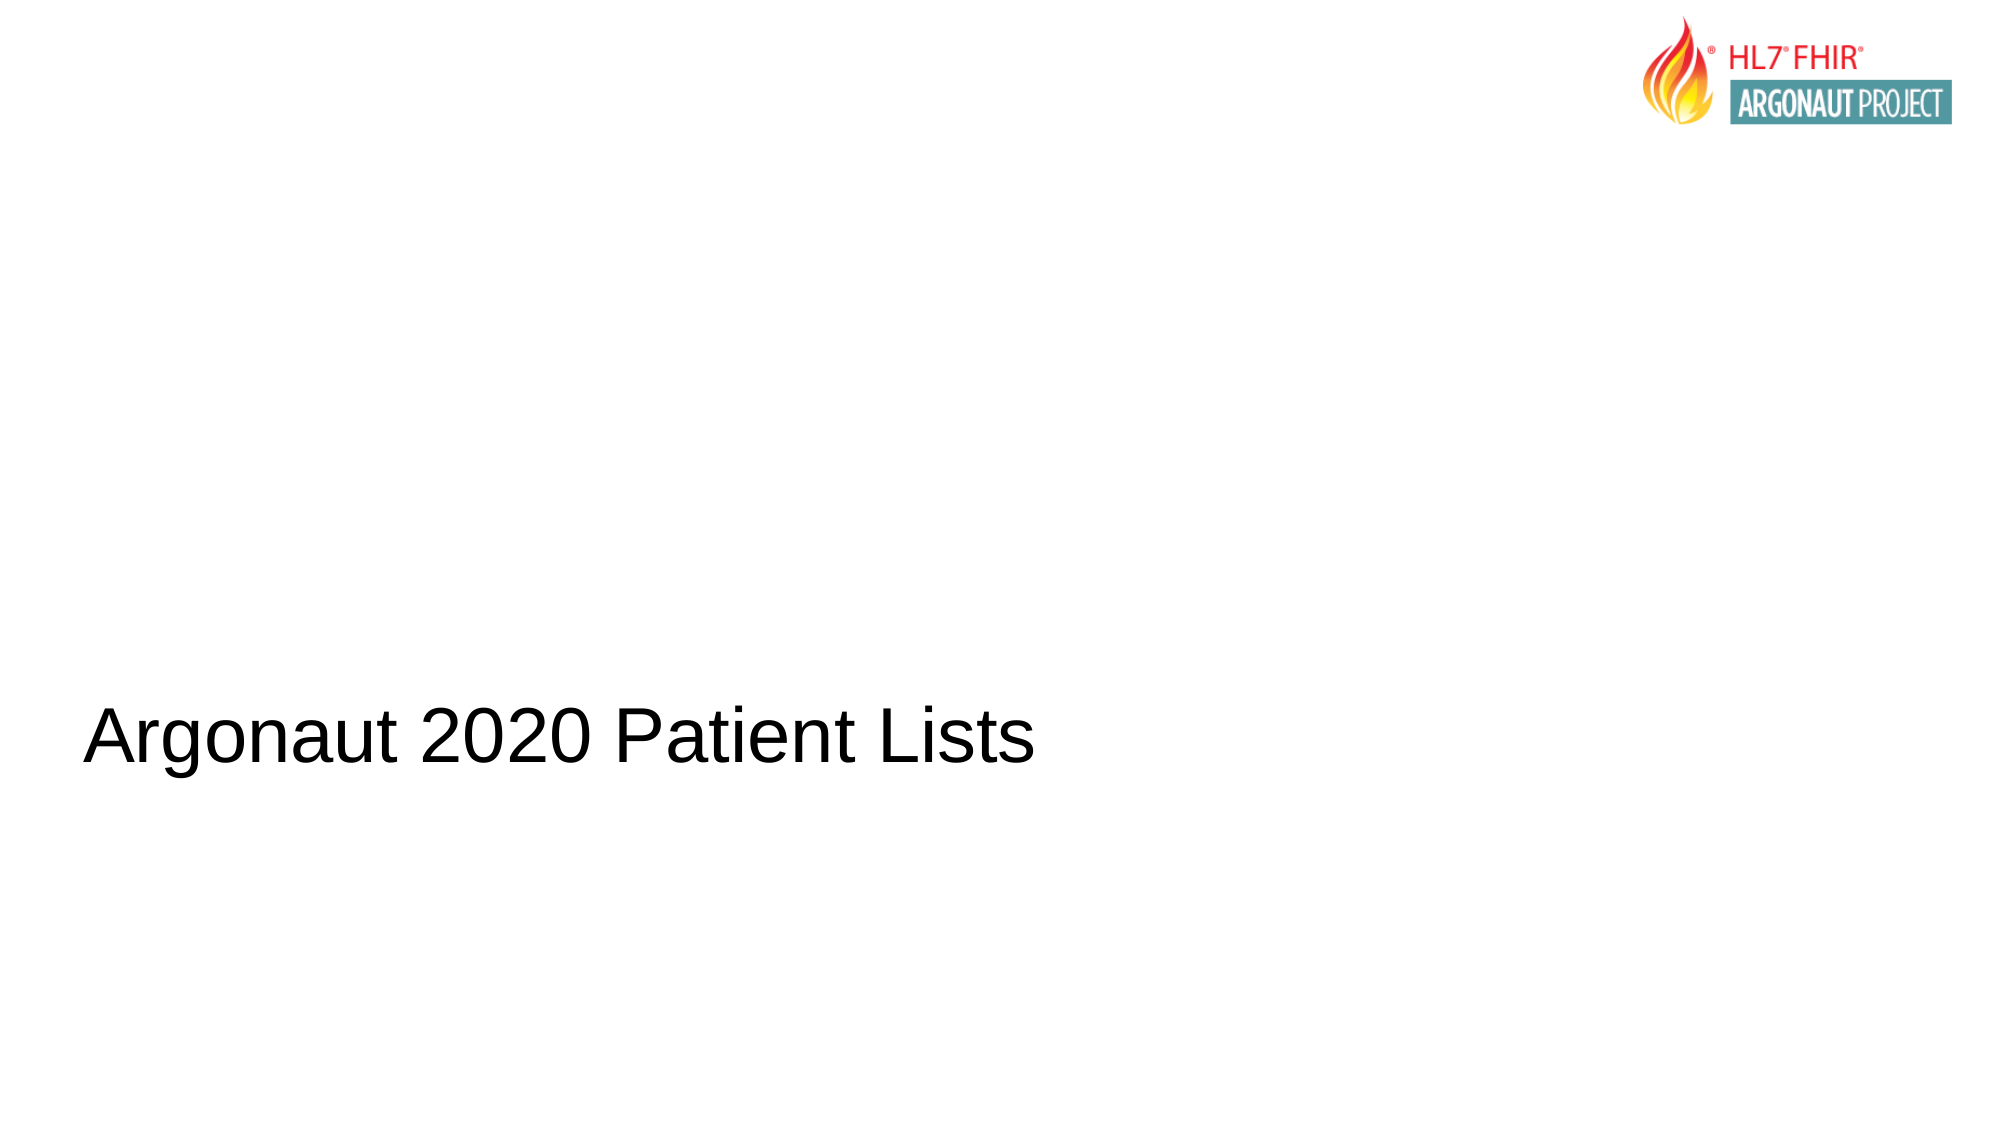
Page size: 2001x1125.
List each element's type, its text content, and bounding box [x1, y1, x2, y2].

subtitle Argonaut 2020 Patient Lists [68, 619, 1932, 794]
picture [1643, 16, 1953, 146]
